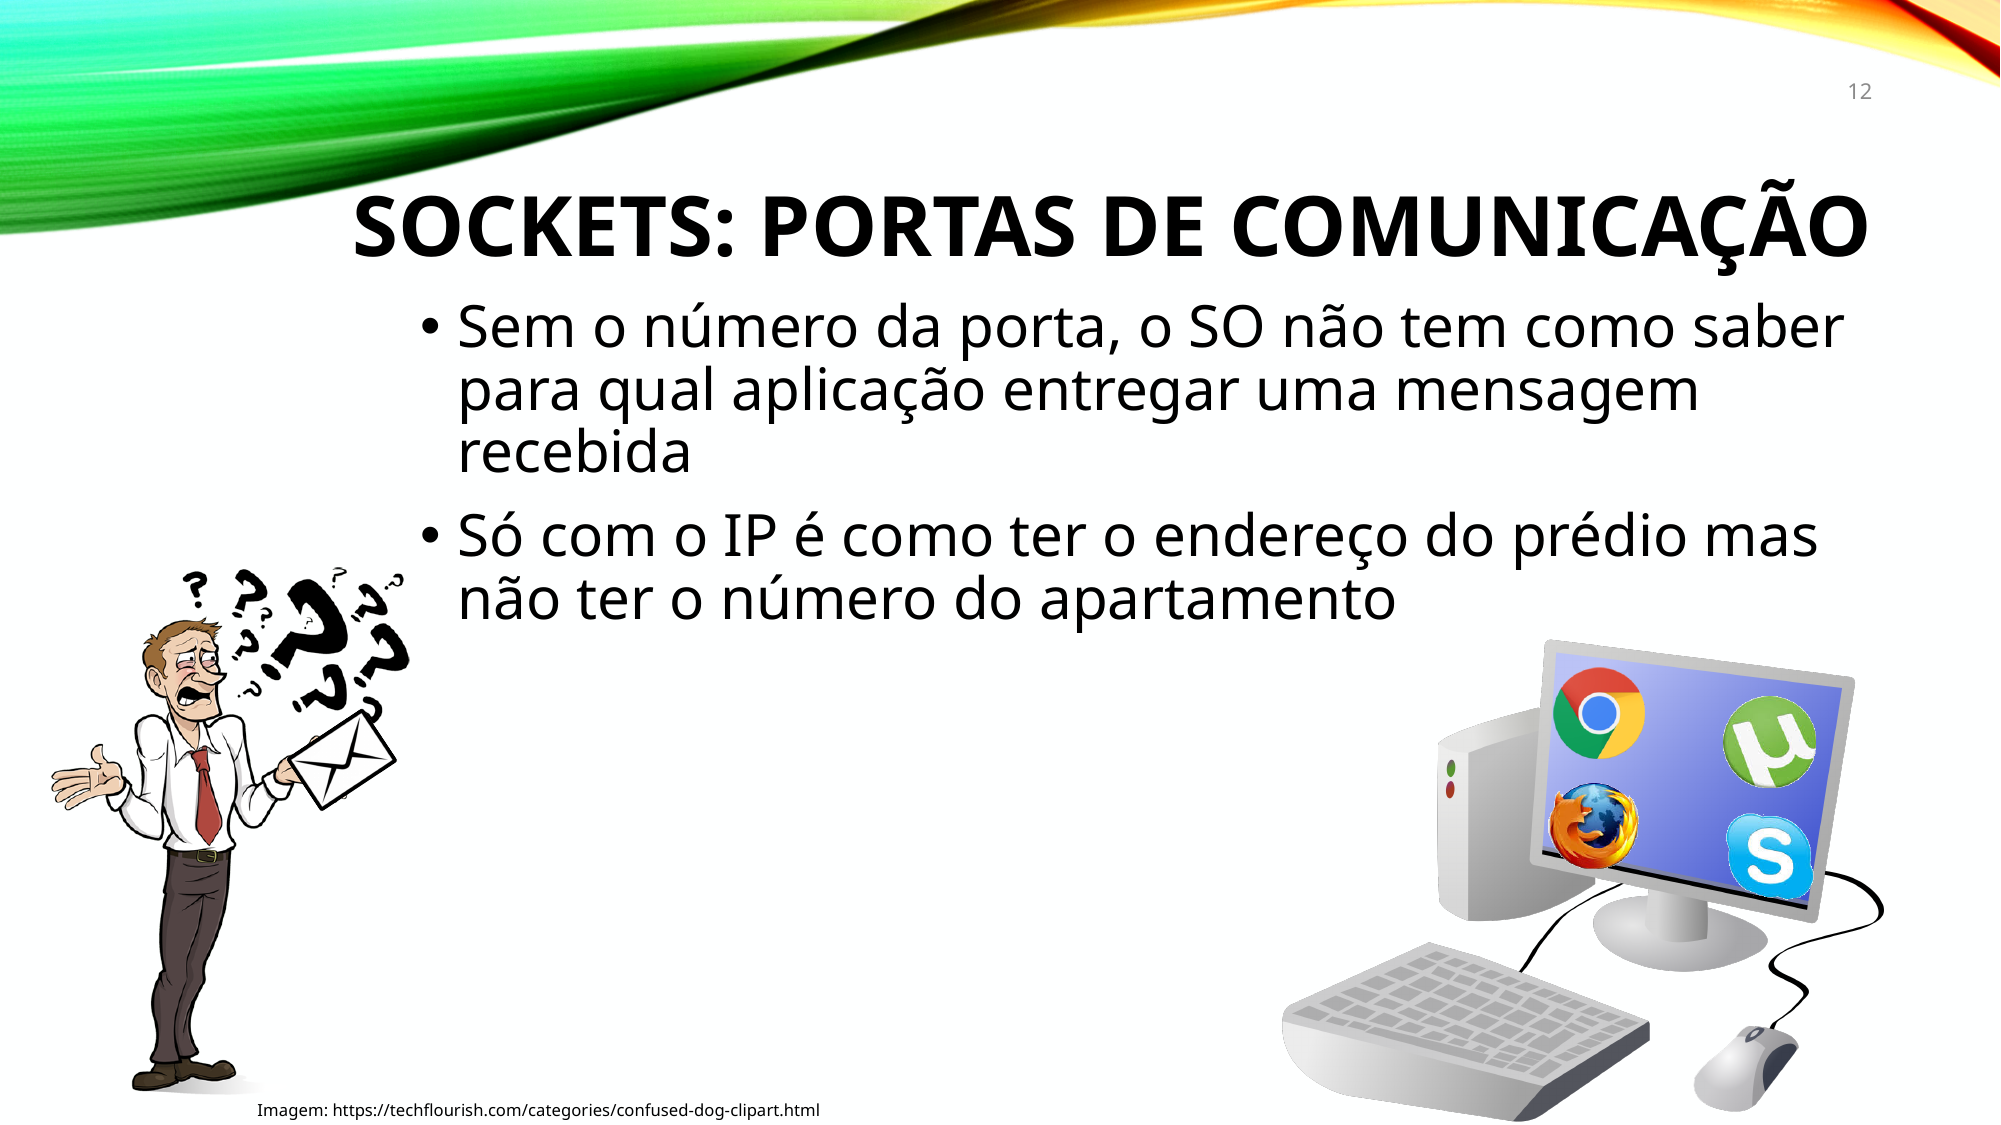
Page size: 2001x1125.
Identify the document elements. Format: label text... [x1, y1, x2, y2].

title Sockets: Portas de Comunicação [230, 122, 1888, 336]
list Sem o número da porta, o SO não tem como saber para qual aplicação entregar uma mensagem recebida Só com o IP é como ter o endereço do prédio mas não ter o número do apartamento [405, 289, 1868, 1028]
slide_number 12 [1437, 62, 1888, 123]
picture [1270, 631, 1891, 1125]
picture [0, 0, 2000, 237]
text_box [23, 562, 423, 1111]
text_box Imagem: https://techflourish.com/categories/confused-dog-clipart.html [242, 1092, 837, 1125]
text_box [1547, 667, 1816, 903]
